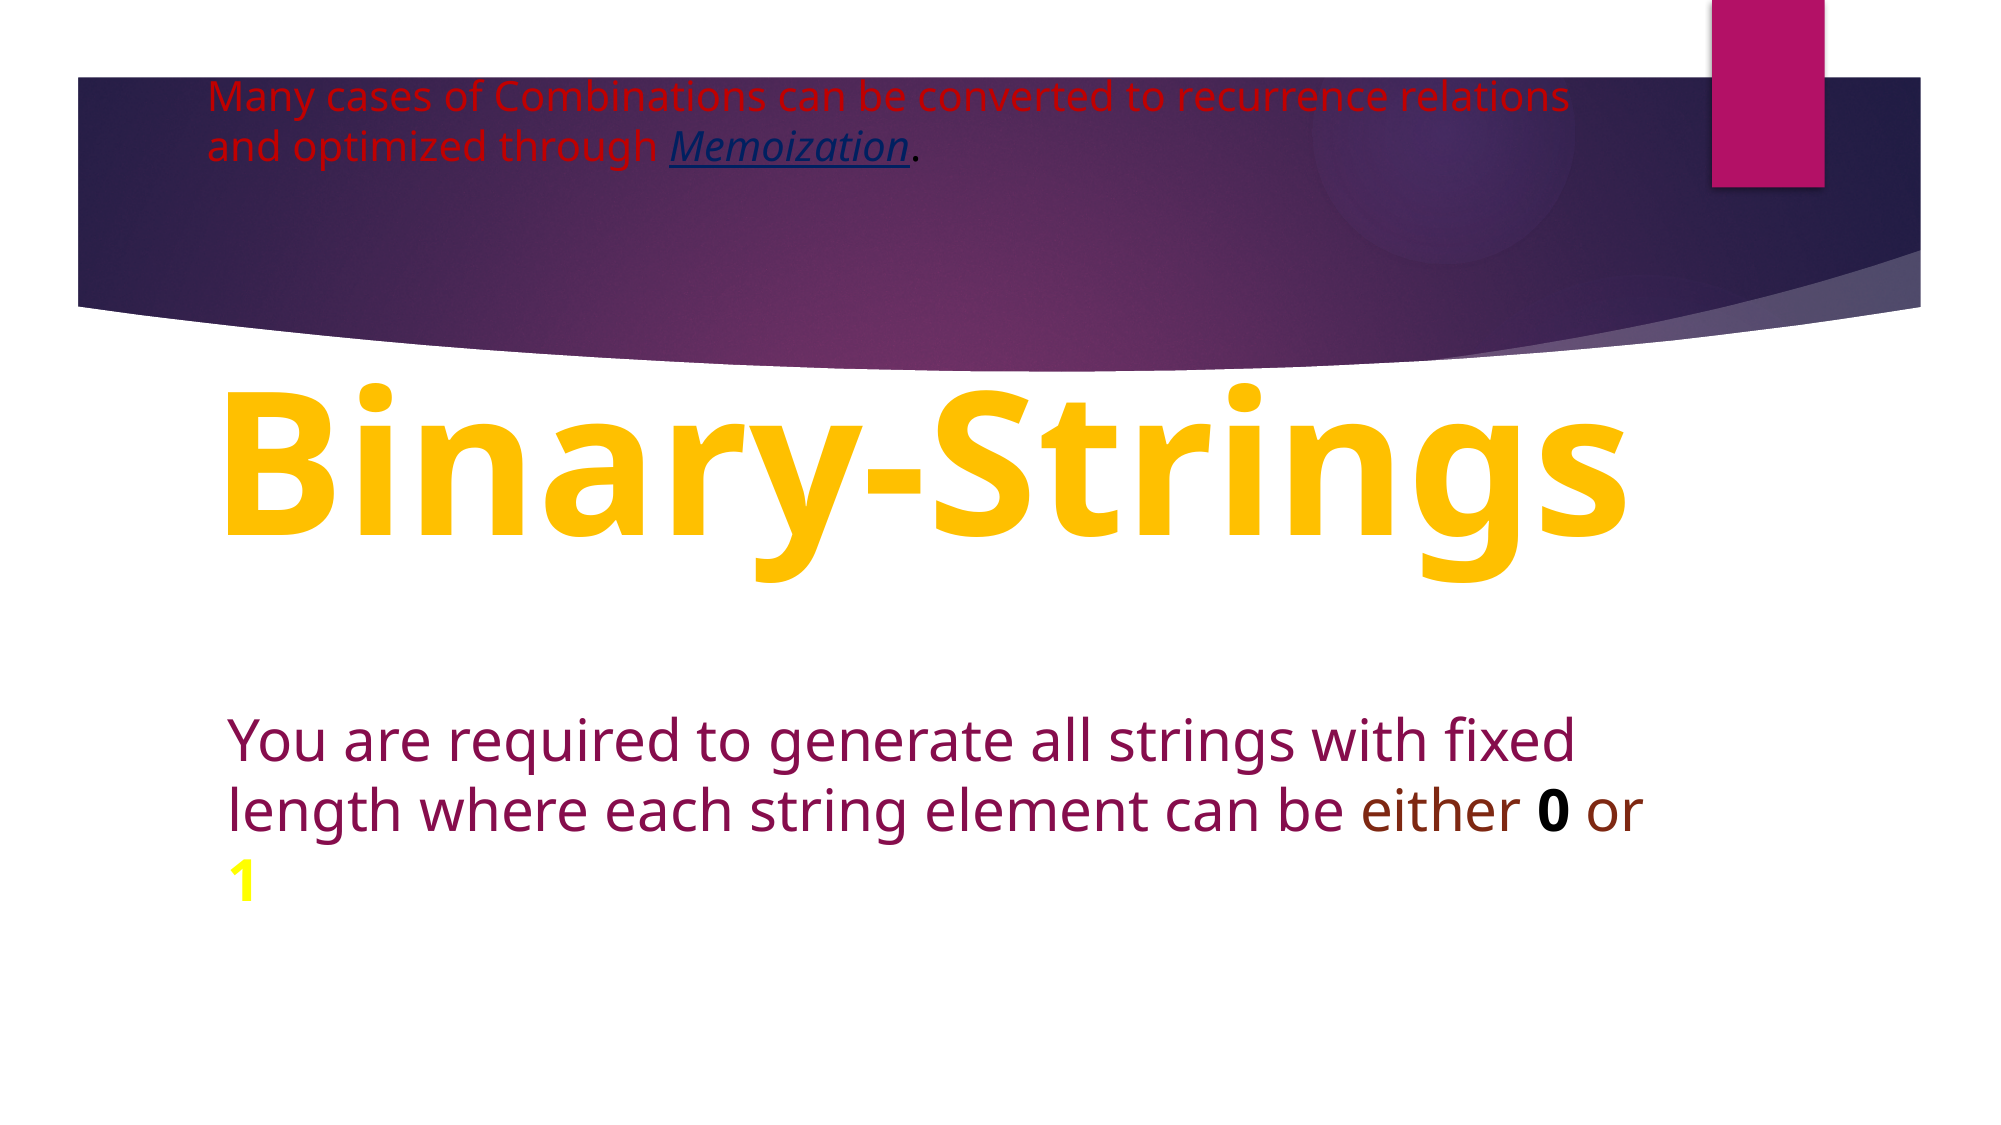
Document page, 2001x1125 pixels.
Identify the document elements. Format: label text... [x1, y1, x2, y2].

text_box [1627, 300, 1788, 342]
text_box You are required to generate all strings with fixed length where each string element can be either 0 or 1 [212, 695, 1705, 920]
text_box Many cases of Combinations can be converted to recurrence relations and optimized through Memoization. [192, 62, 1597, 178]
picture [79, 78, 1920, 328]
text_box Binary-Strings [196, 328, 1649, 584]
